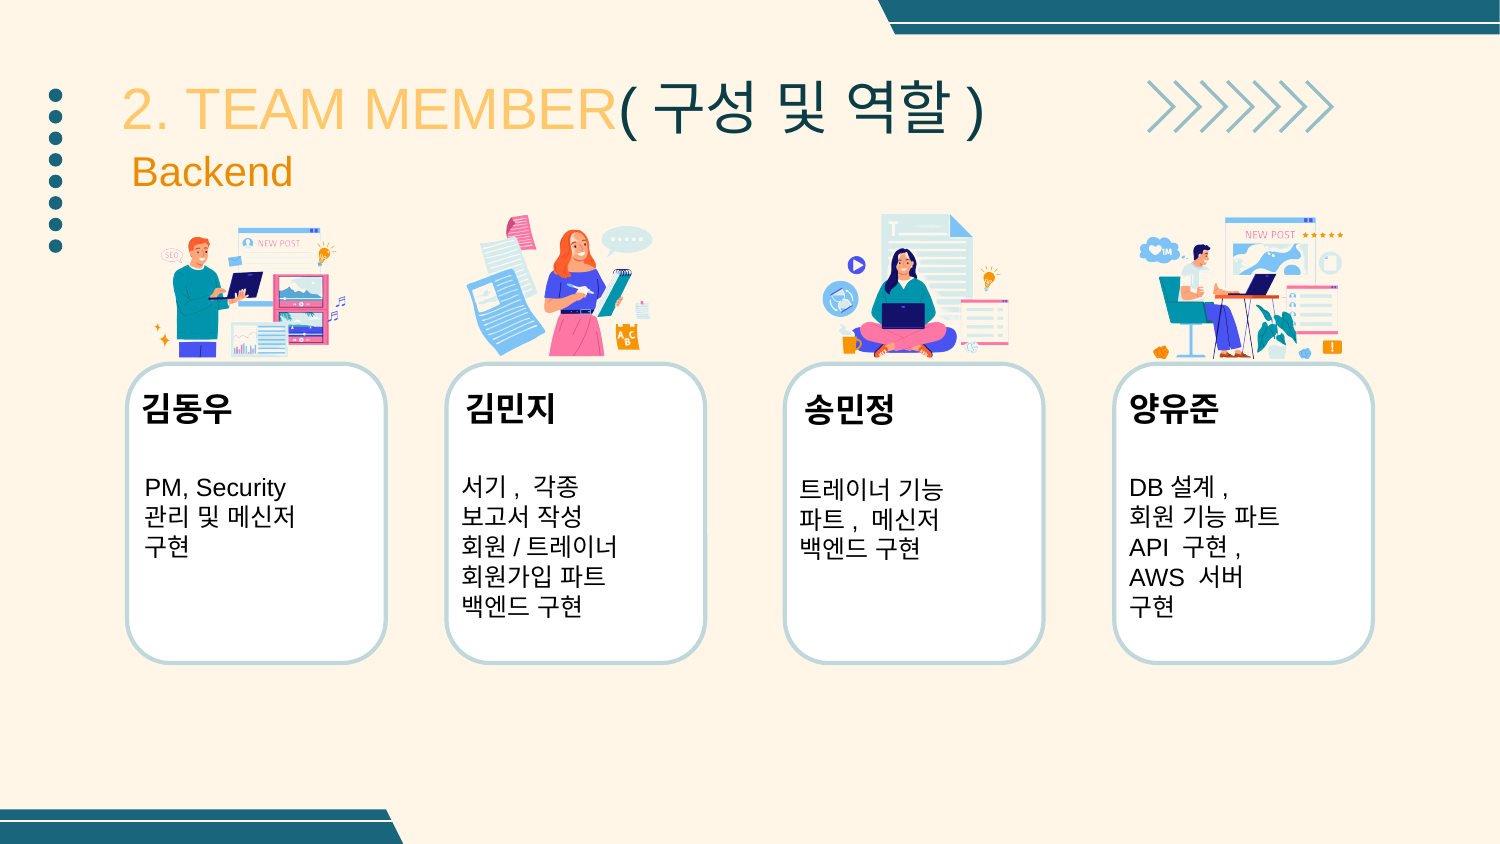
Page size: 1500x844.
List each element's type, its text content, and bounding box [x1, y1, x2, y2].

text_box 2. TEAM MEMBER(구성 및 역할) [68, 63, 1039, 149]
text_box 김민지 [450, 380, 617, 436]
text_box [446, 366, 706, 664]
text_box 송민정 [789, 381, 981, 437]
text_box DB설계, 회원 기능 파트 API 구현, AWS 서버 구현 [1114, 463, 1312, 629]
picture [454, 189, 673, 364]
text_box [1114, 383, 1373, 664]
text_box 서기, 각종 보고서 작성 회원/트레이너 회원가입 파트 백엔드 구현 [446, 463, 650, 629]
text_box [784, 376, 1044, 664]
picture [146, 180, 371, 387]
picture [1127, 194, 1362, 384]
text_box PM, Security 관리 및 메신저 구현 [129, 463, 321, 569]
text_box [127, 377, 386, 664]
picture [793, 194, 1028, 373]
text_box Backend [94, 137, 331, 203]
text_box 양유준 [1114, 380, 1312, 436]
text_box 트레이너 기능 파트, 메신저 백엔드 구현 [784, 466, 967, 572]
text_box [1147, 80, 1332, 133]
text_box 김동우 [126, 380, 310, 436]
